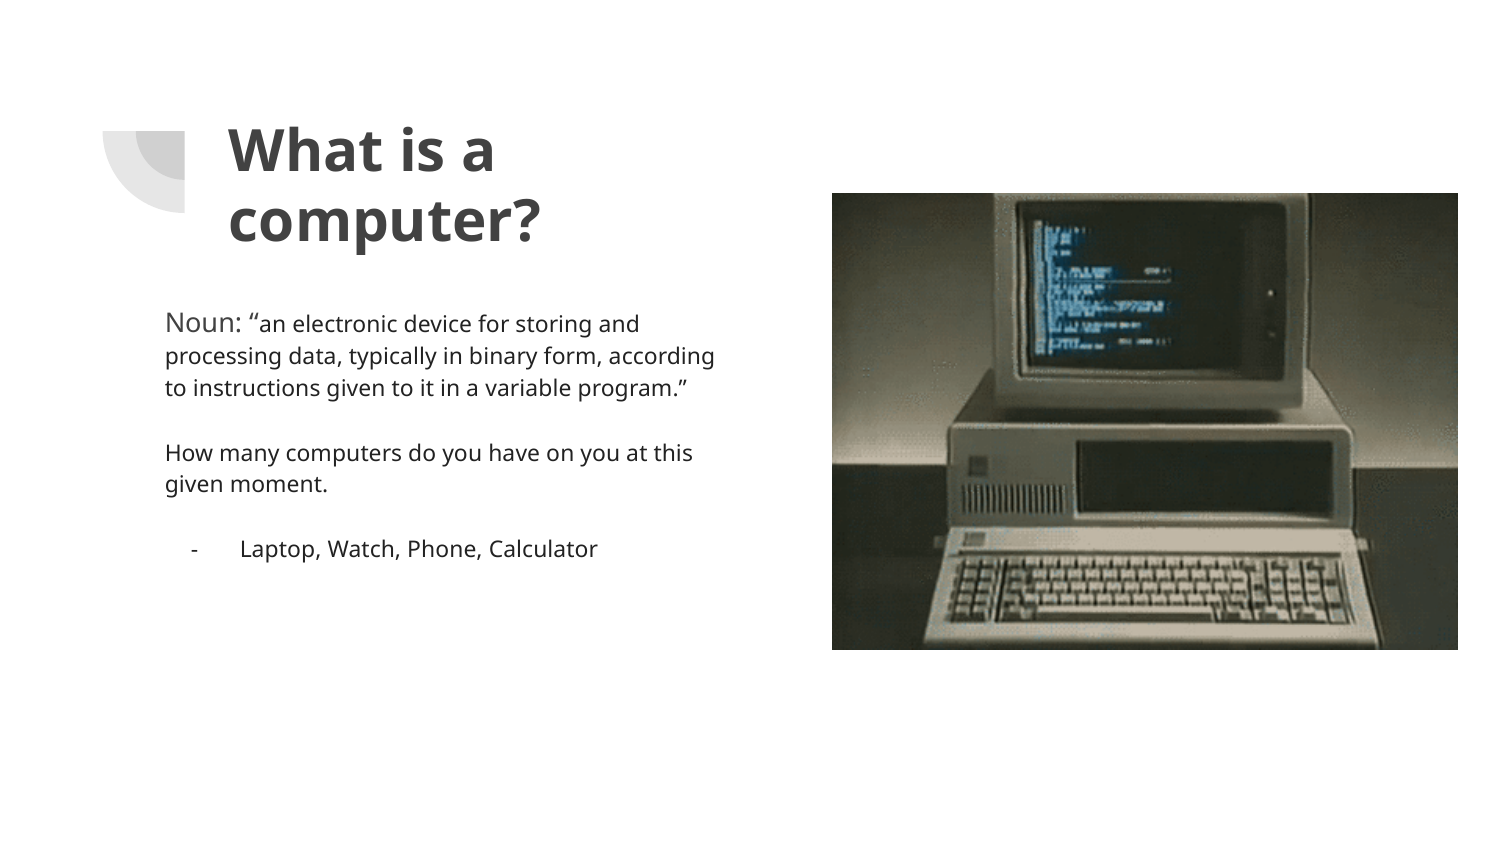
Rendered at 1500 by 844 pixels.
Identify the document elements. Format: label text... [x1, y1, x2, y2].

list Noun: “an electronic device for storing and processing data, typically in binary form, according to instructions given to it in a variable program.” How many computers do you have on you at this given moment. Laptop, Watch, Phone, Calculator [149, 285, 758, 650]
picture [832, 193, 1458, 651]
title What is a computer? [213, 98, 839, 249]
